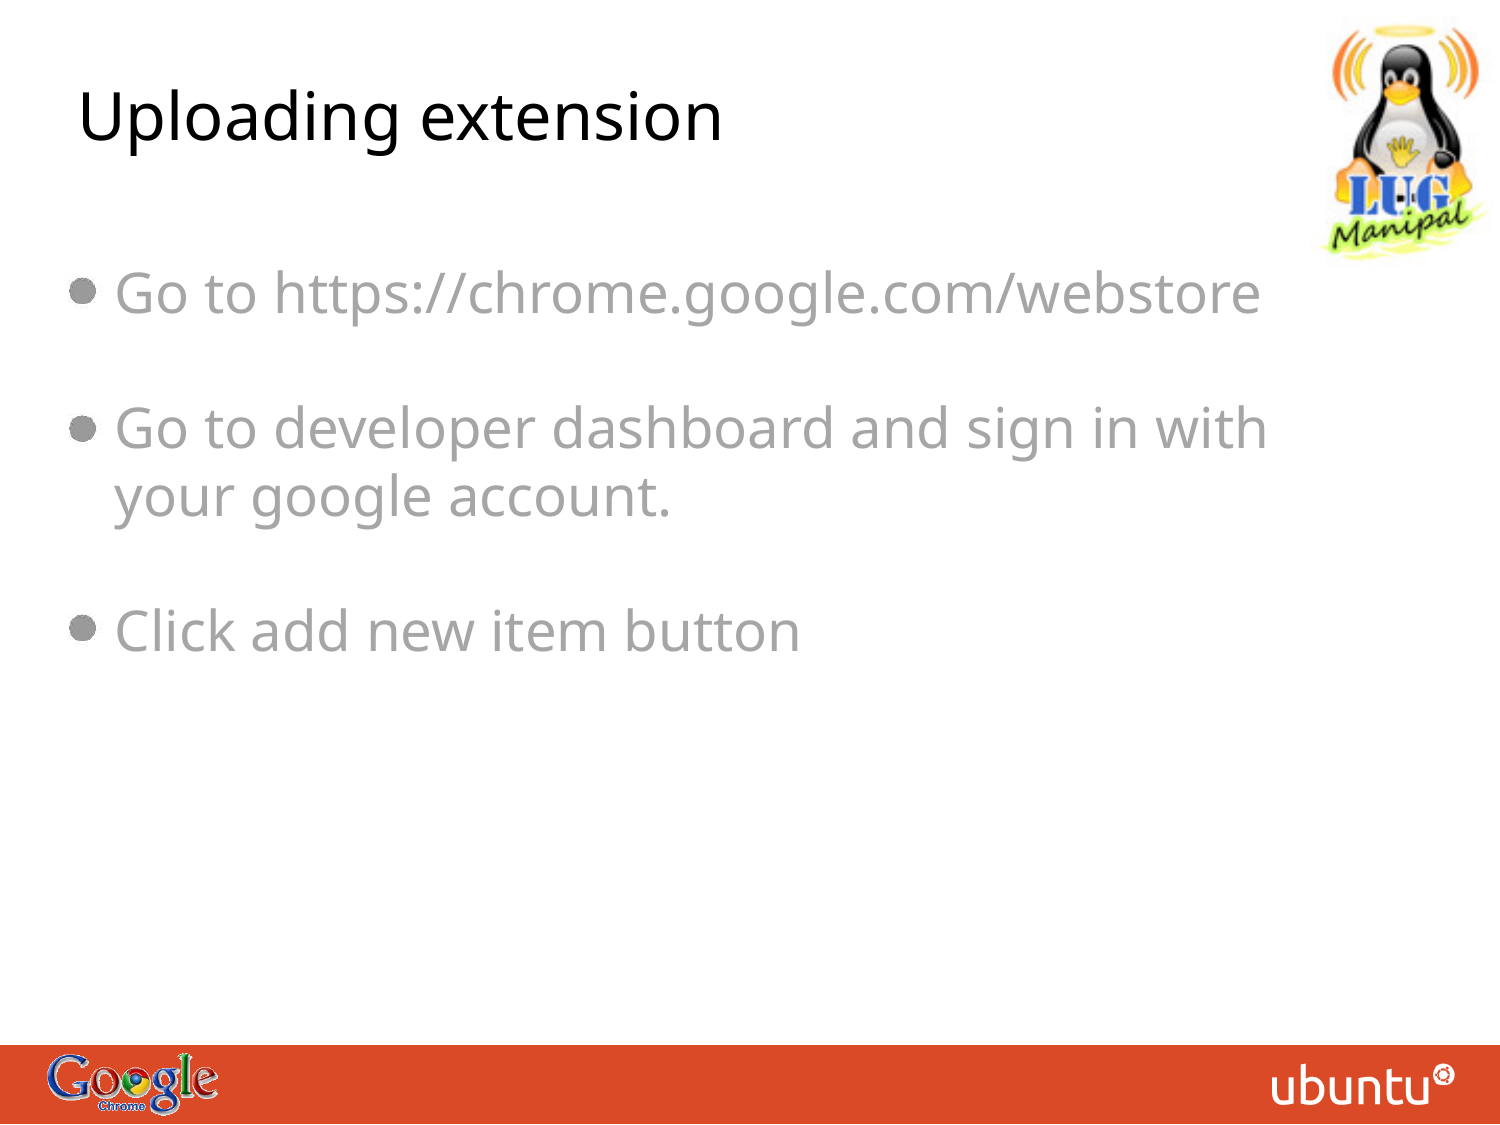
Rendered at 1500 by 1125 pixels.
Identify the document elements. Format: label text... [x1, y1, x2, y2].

picture [62, 412, 113, 452]
picture [1310, 0, 1500, 282]
picture [0, 1037, 1500, 1125]
picture [62, 611, 113, 651]
picture [62, 274, 113, 314]
text_box Go to https://chrome.google.com/webstore Go to developer dashboard and sign in with your google account. Click add new item button [99, 249, 1350, 670]
text_box Uploading extension [62, 66, 888, 162]
